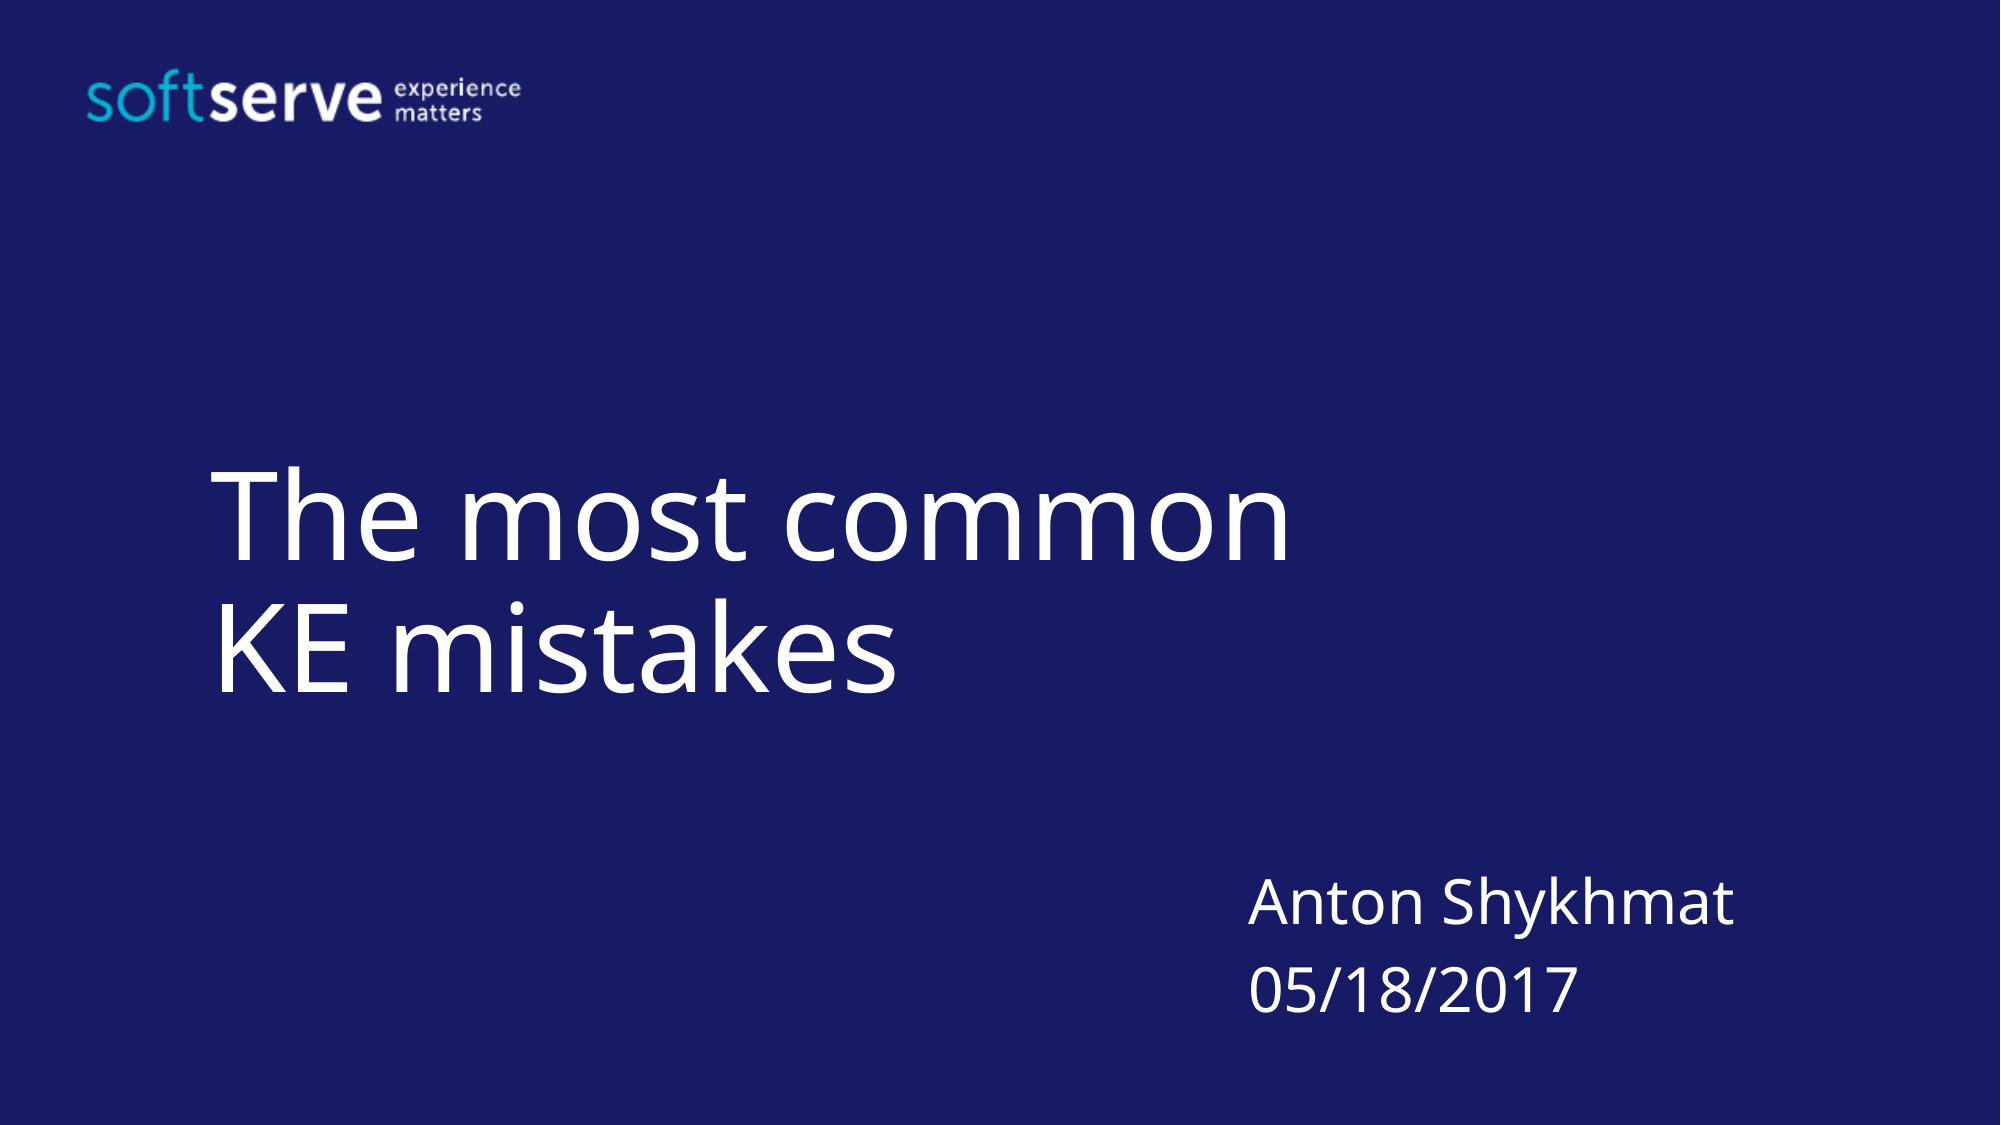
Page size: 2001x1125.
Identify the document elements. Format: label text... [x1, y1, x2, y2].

title The most common KE mistakes [195, 443, 1447, 728]
subtitle Anton Shykhmat 05/18/2017 [1233, 863, 1926, 938]
